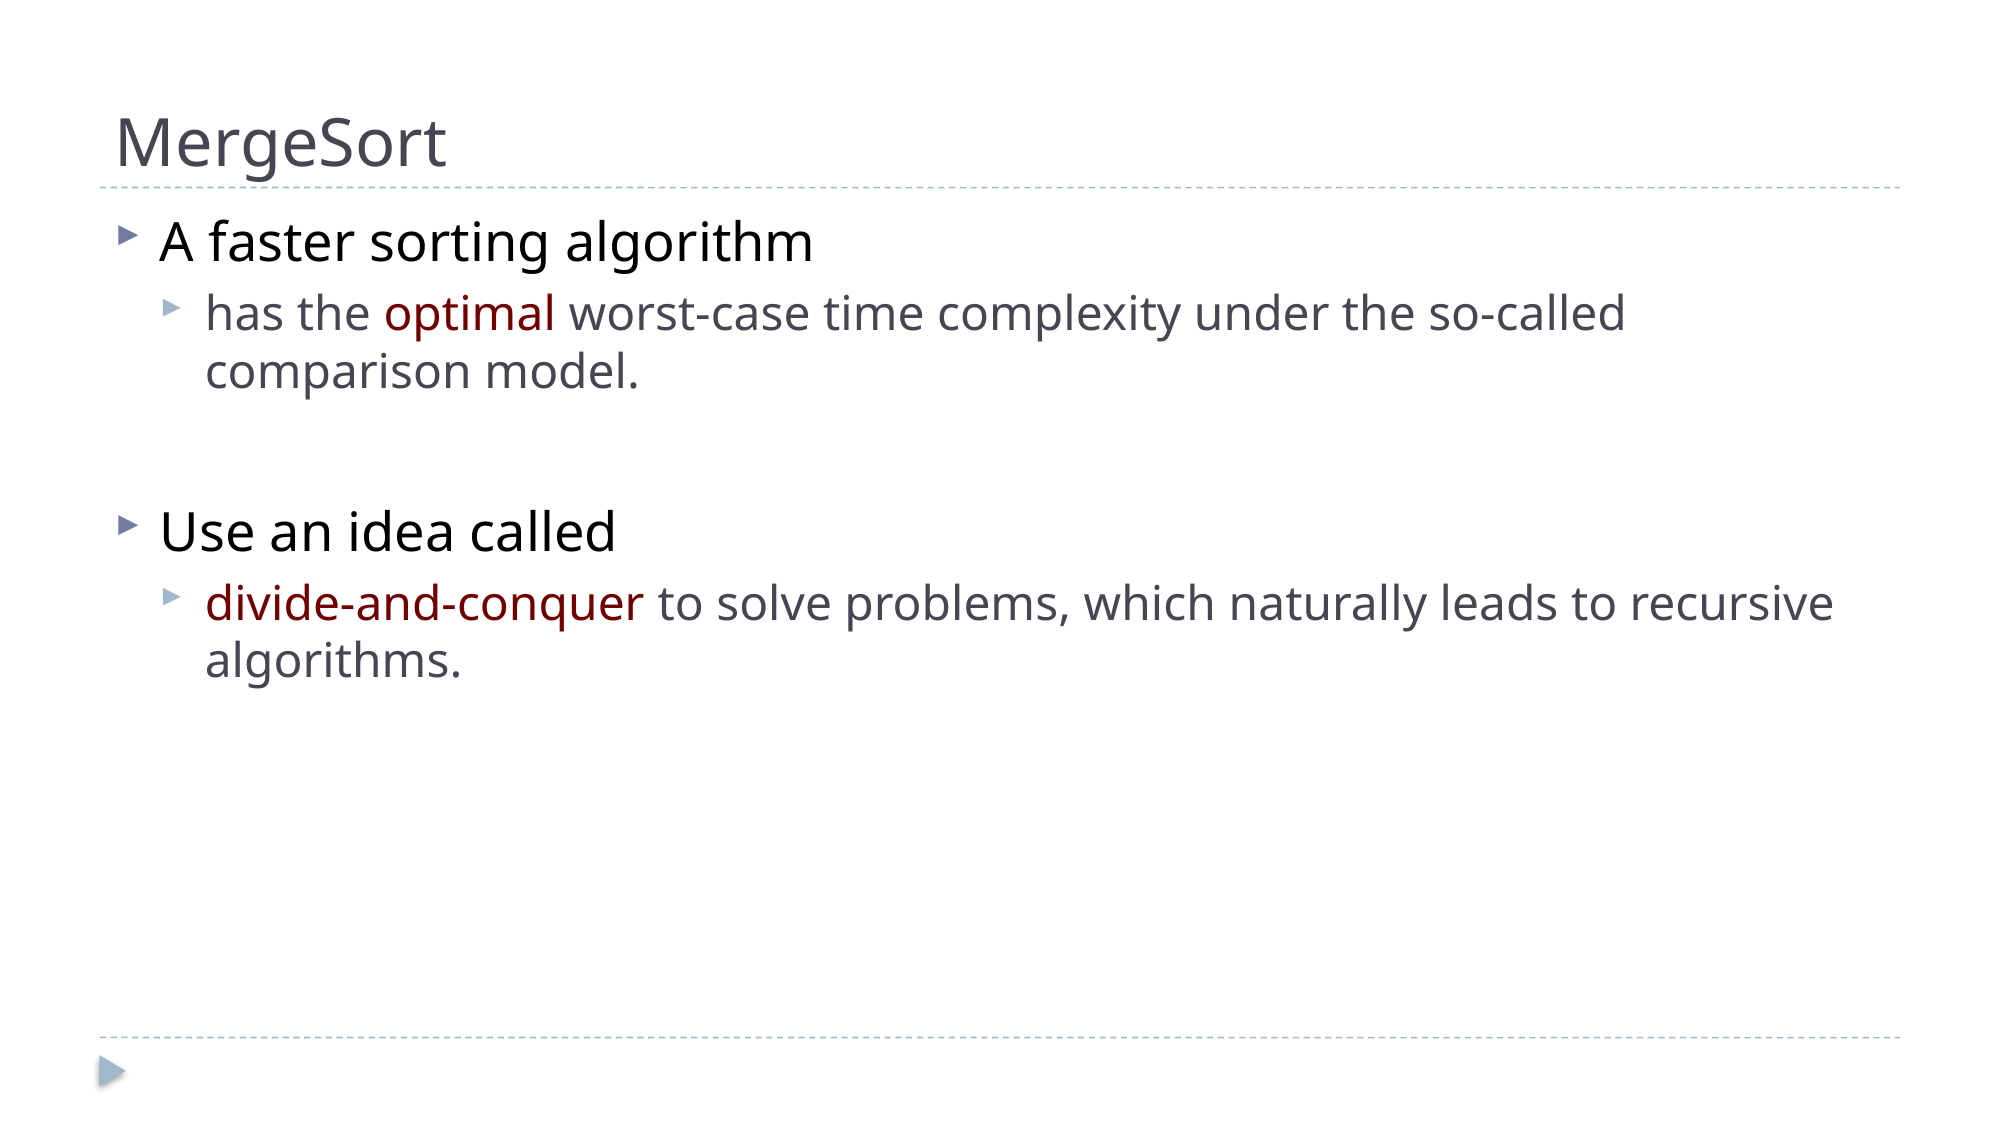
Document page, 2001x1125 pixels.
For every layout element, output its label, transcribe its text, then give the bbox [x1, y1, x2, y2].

list A faster sorting algorithm has the optimal worst-case time complexity under the so-called comparison model. Use an idea called divide-and-conquer to solve problems, which naturally leads to recursive algorithms. [99, 199, 1901, 1011]
title MergeSort [99, 24, 1901, 188]
